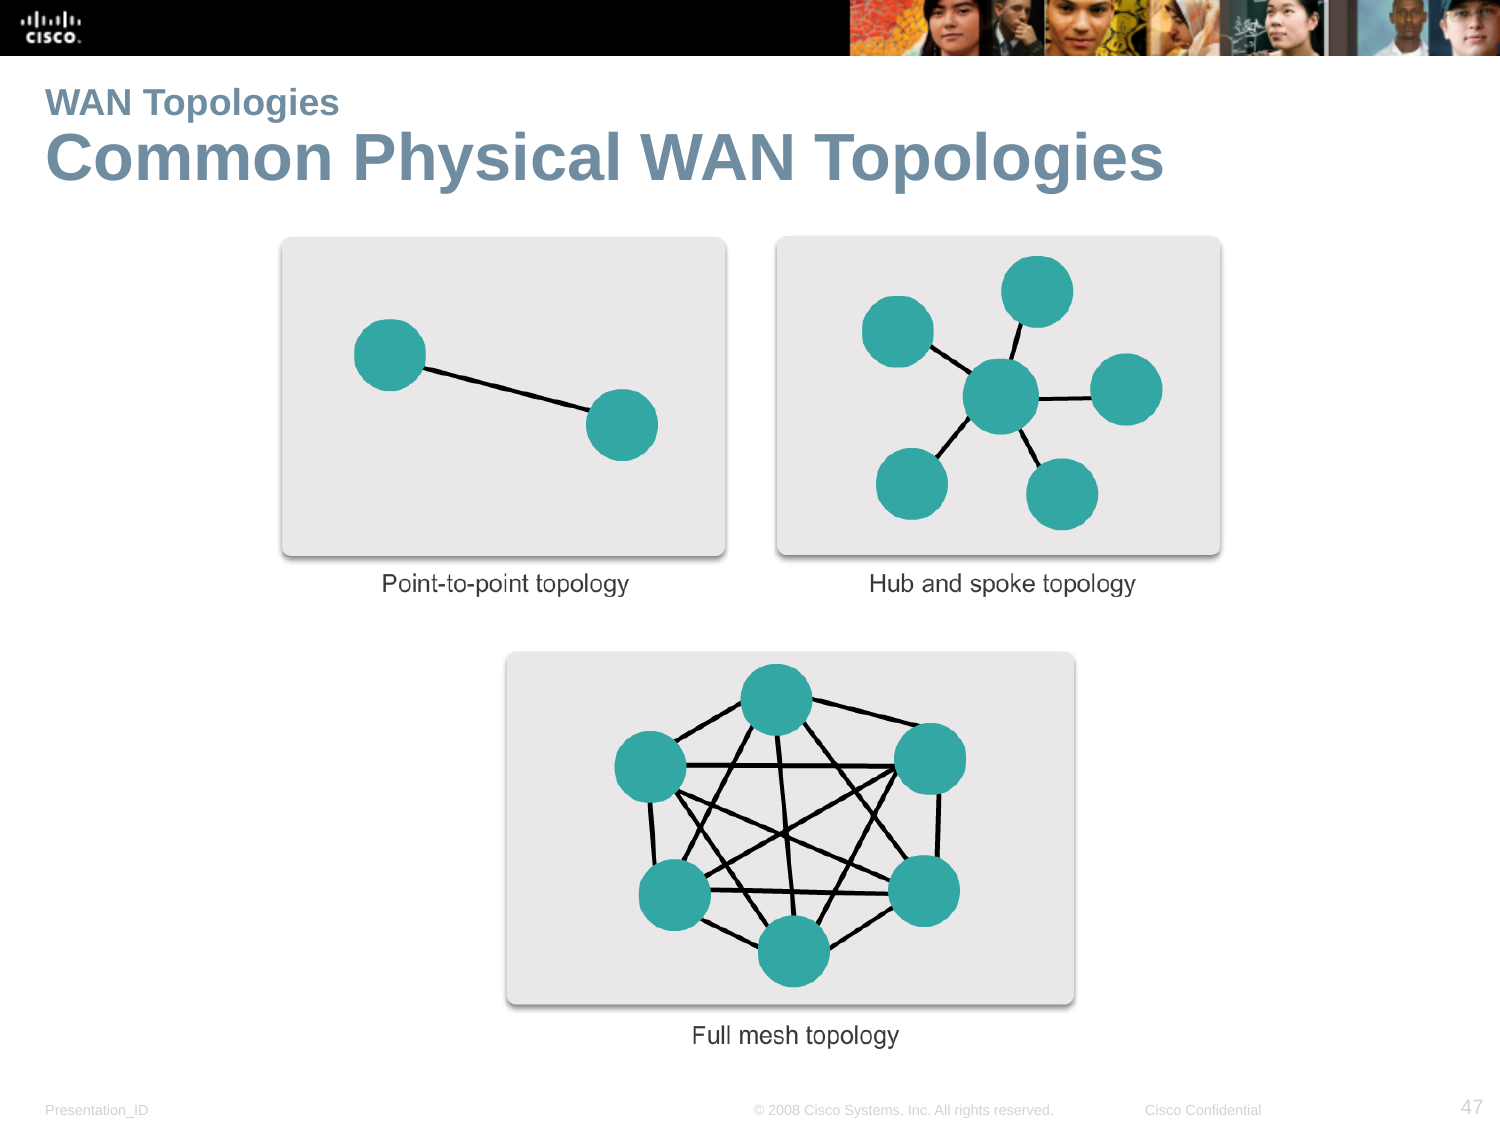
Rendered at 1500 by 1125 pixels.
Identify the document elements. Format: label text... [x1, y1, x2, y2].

title WAN Topologies Common Physical WAN Topologies [31, 64, 1471, 203]
picture [0, 0, 1500, 56]
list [34, 226, 1468, 1061]
